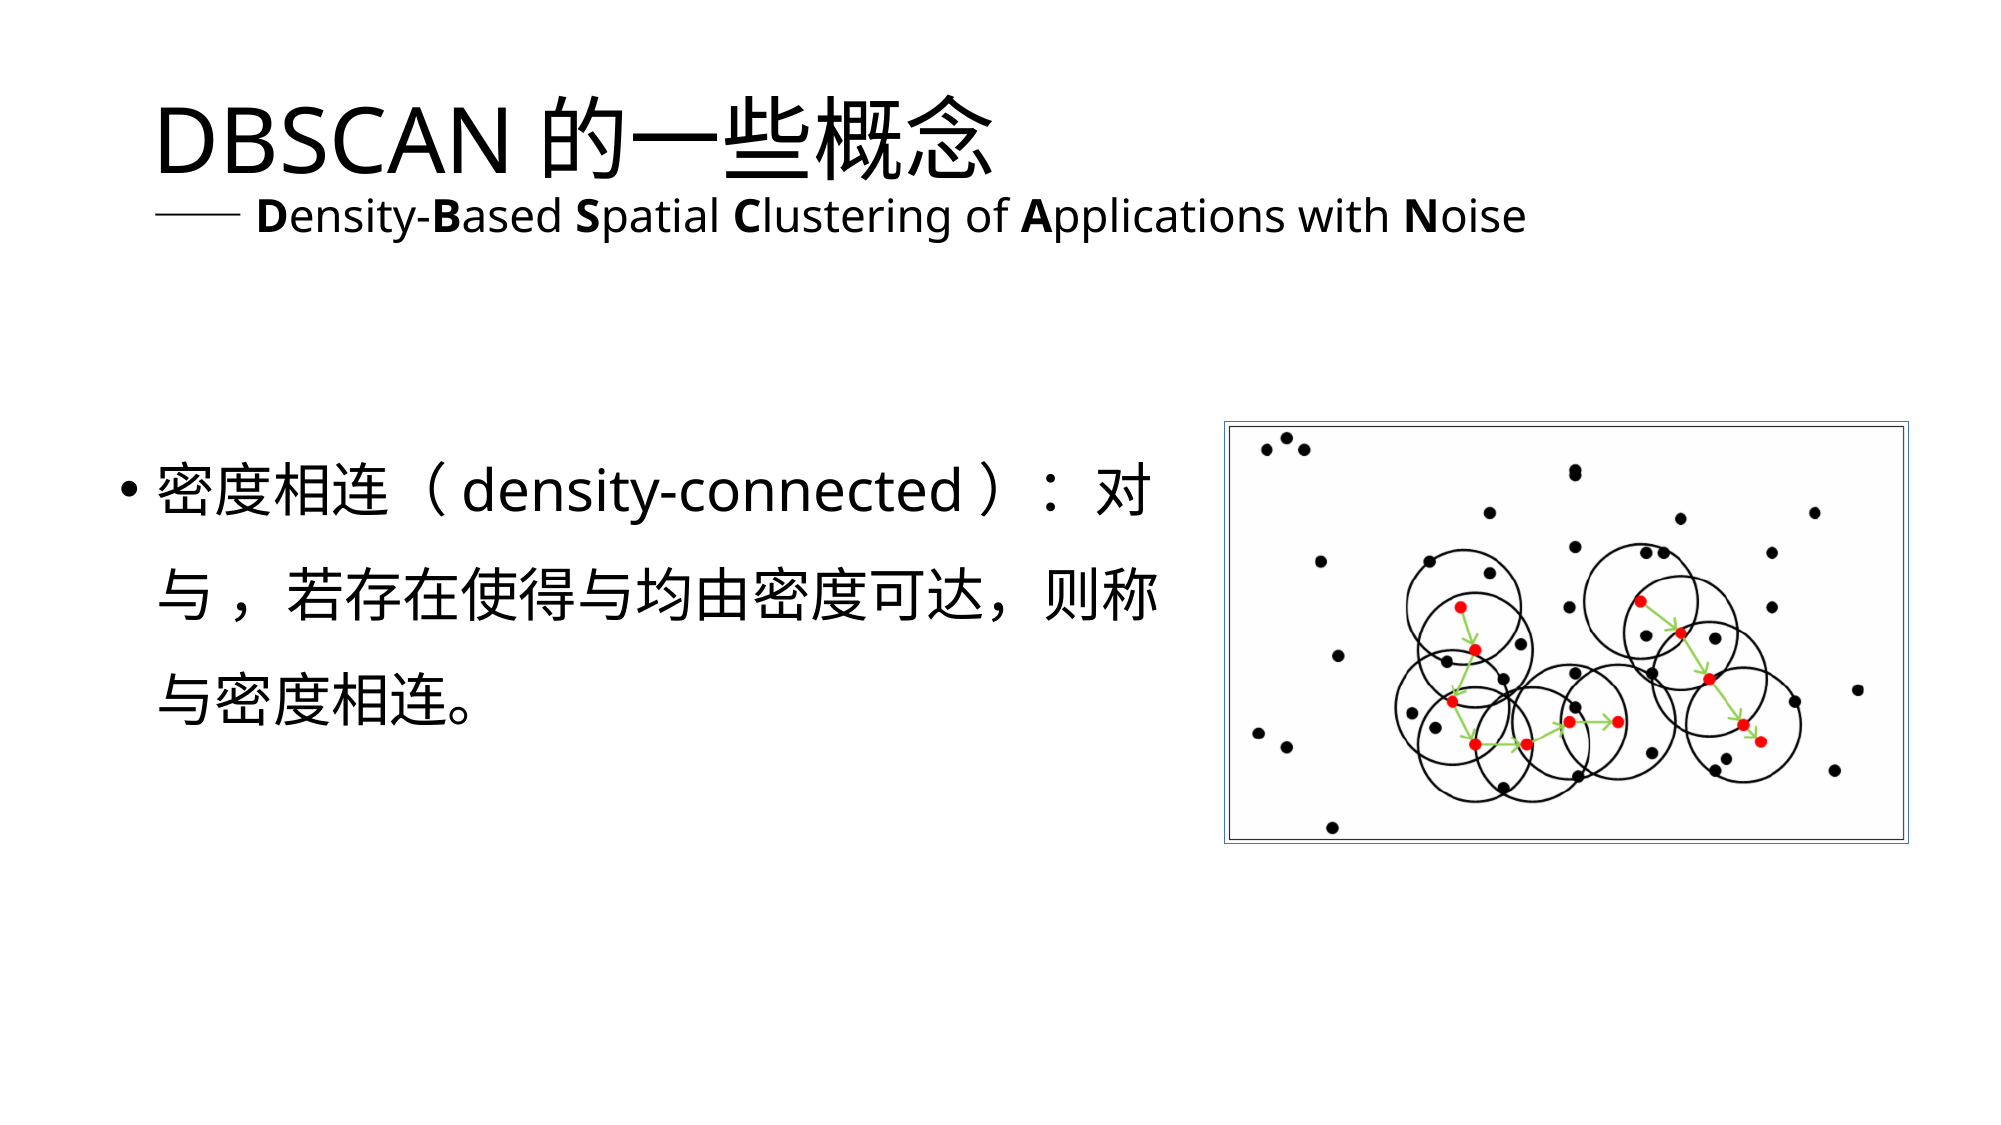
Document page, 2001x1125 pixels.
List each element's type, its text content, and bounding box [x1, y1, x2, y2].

title DBSCAN的一些概念 ——Density-Based Spatial Clustering of Applications with Noise [137, 59, 1863, 278]
picture [1224, 421, 1909, 844]
